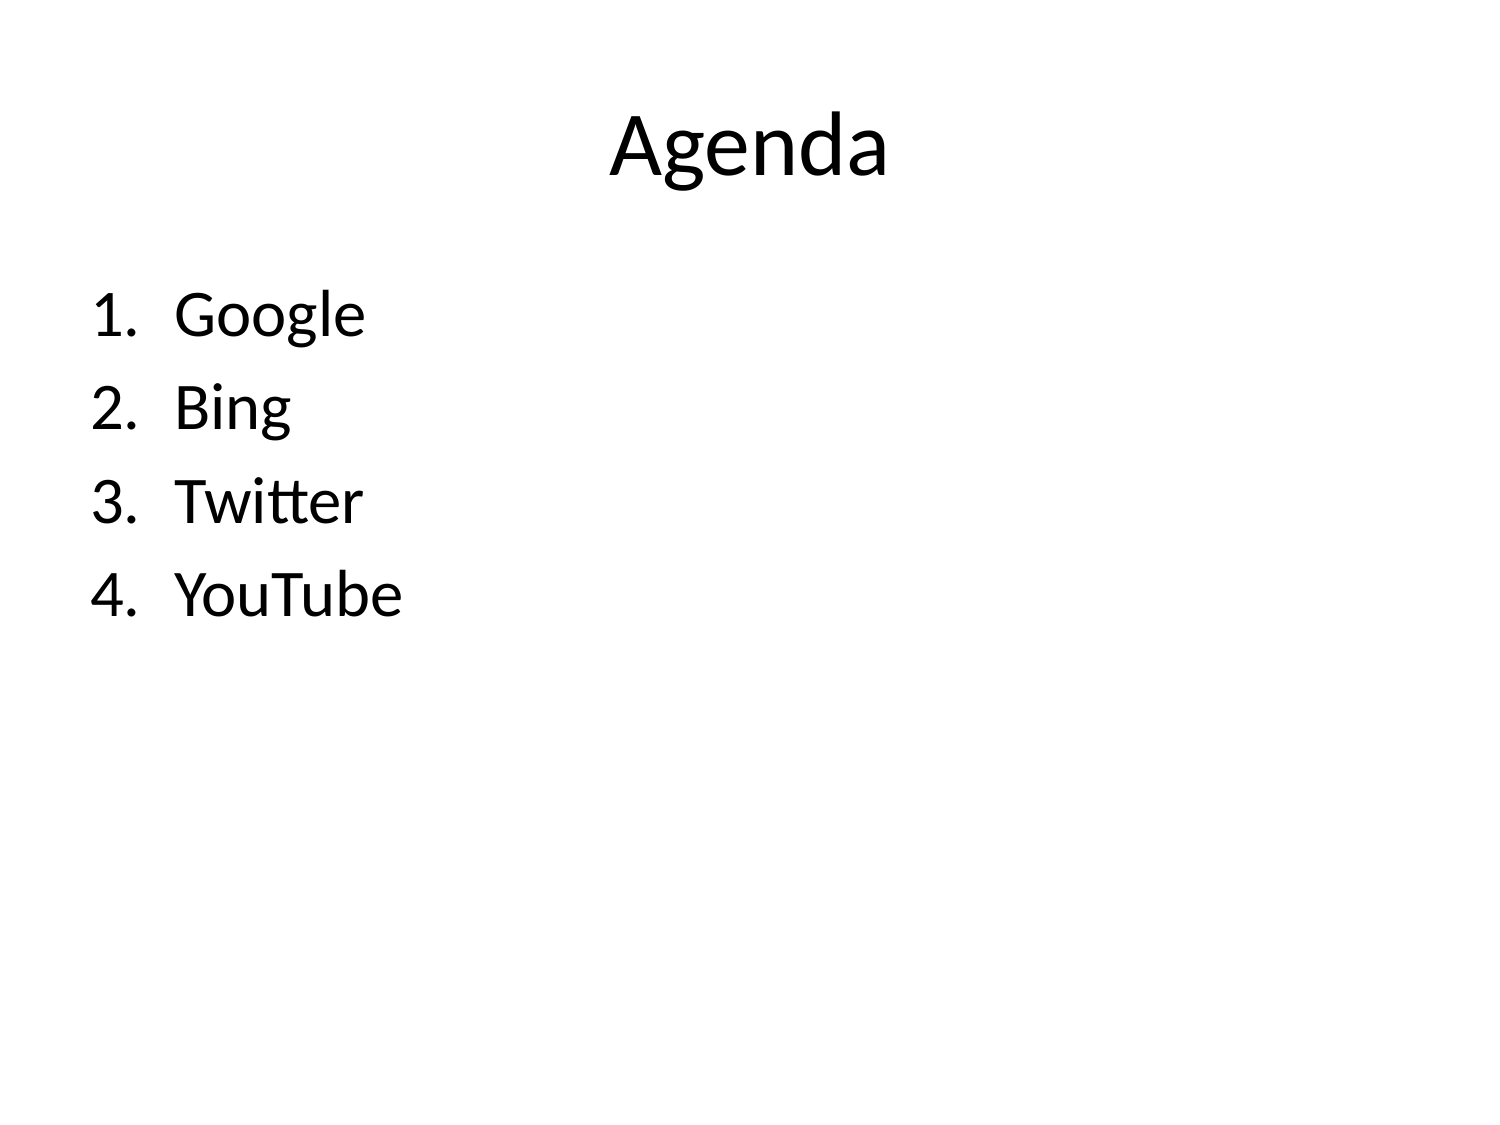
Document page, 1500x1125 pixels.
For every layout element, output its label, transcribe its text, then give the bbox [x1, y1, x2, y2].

title Agenda [75, 45, 1425, 233]
list Google Bing Twitter YouTube [75, 262, 1425, 1005]
